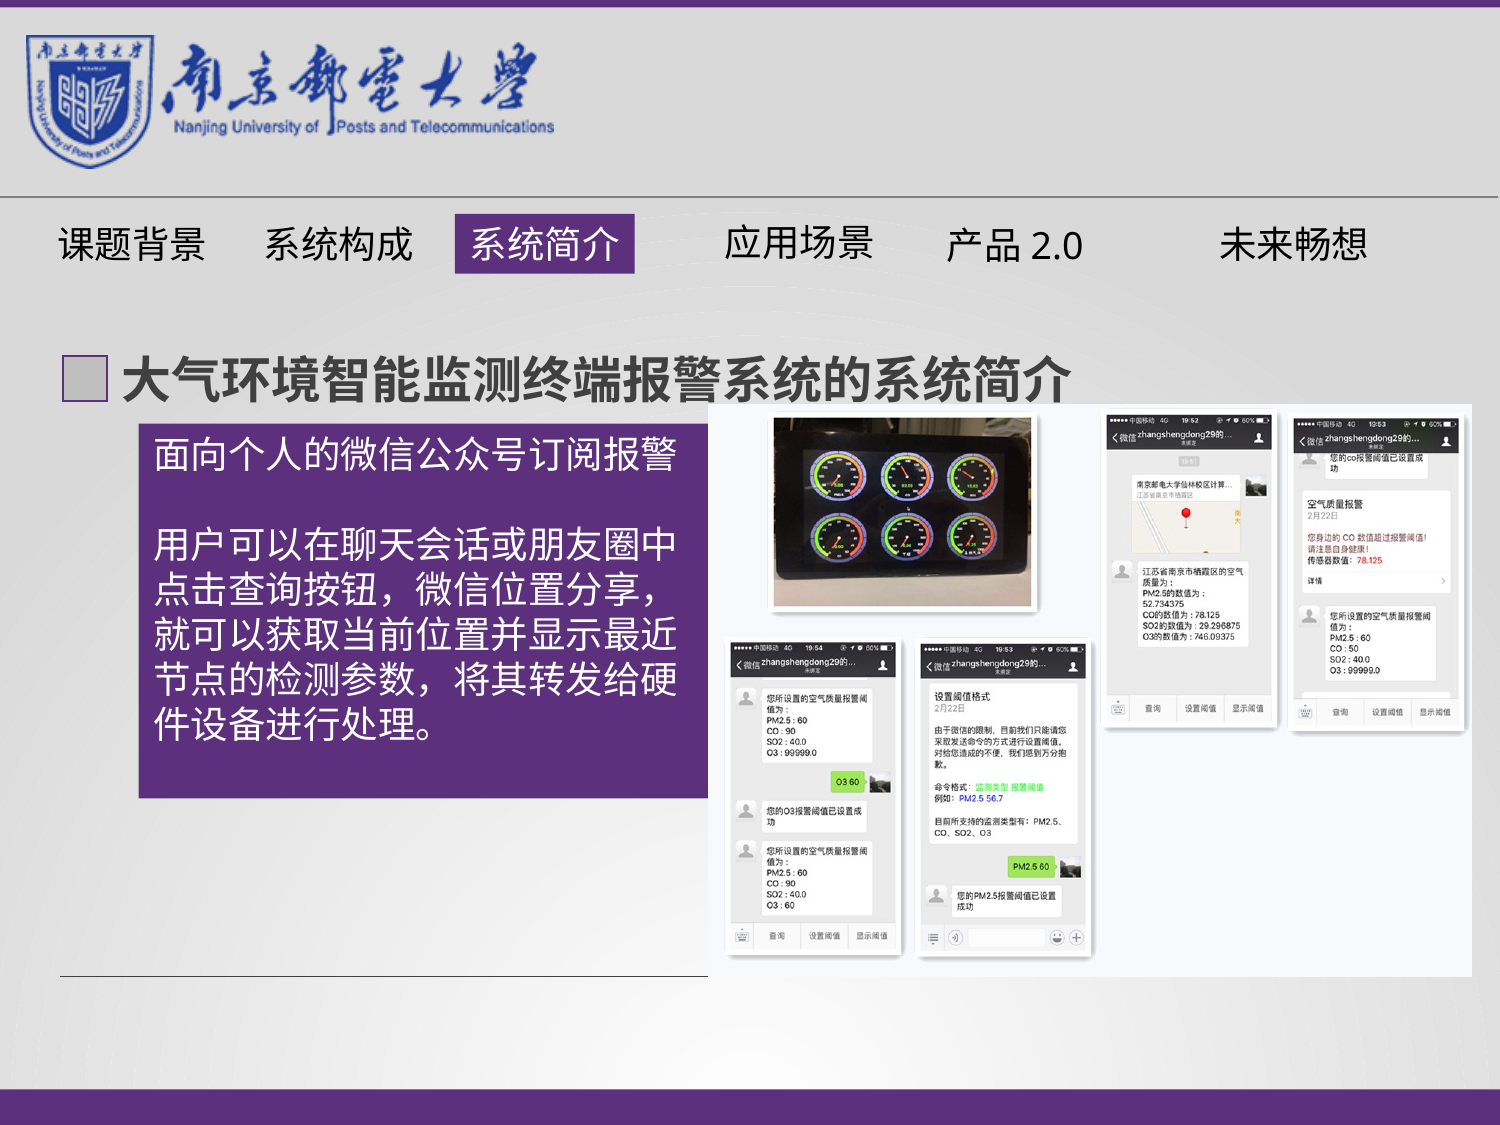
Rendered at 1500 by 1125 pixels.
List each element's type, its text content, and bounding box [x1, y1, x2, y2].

text_box 面向个人的微信公众号订阅报警 用户可以在聊天会话或朋友圈中点击查询按钮，微信位置分享，就可以获取当前位置并显示最近节点的检测参数，将其转发给硬件设备进行处理。 [138, 423, 708, 799]
text_box 大气环境智能监测终端报警系统的系统简介 [107, 340, 1204, 416]
text_box 产品2.0 [931, 214, 1099, 275]
picture [26, 35, 554, 169]
text_box [62, 355, 107, 402]
text_box 系统构成 [248, 213, 429, 274]
text_box 课题背景 [42, 213, 223, 274]
text_box 应用场景 [709, 211, 890, 271]
text_box 未来畅想 [1204, 213, 1385, 274]
text_box [0, 1088, 1500, 1125]
picture [708, 404, 1472, 977]
text_box 系统简介 [454, 213, 635, 274]
text_box [0, 0, 1500, 8]
